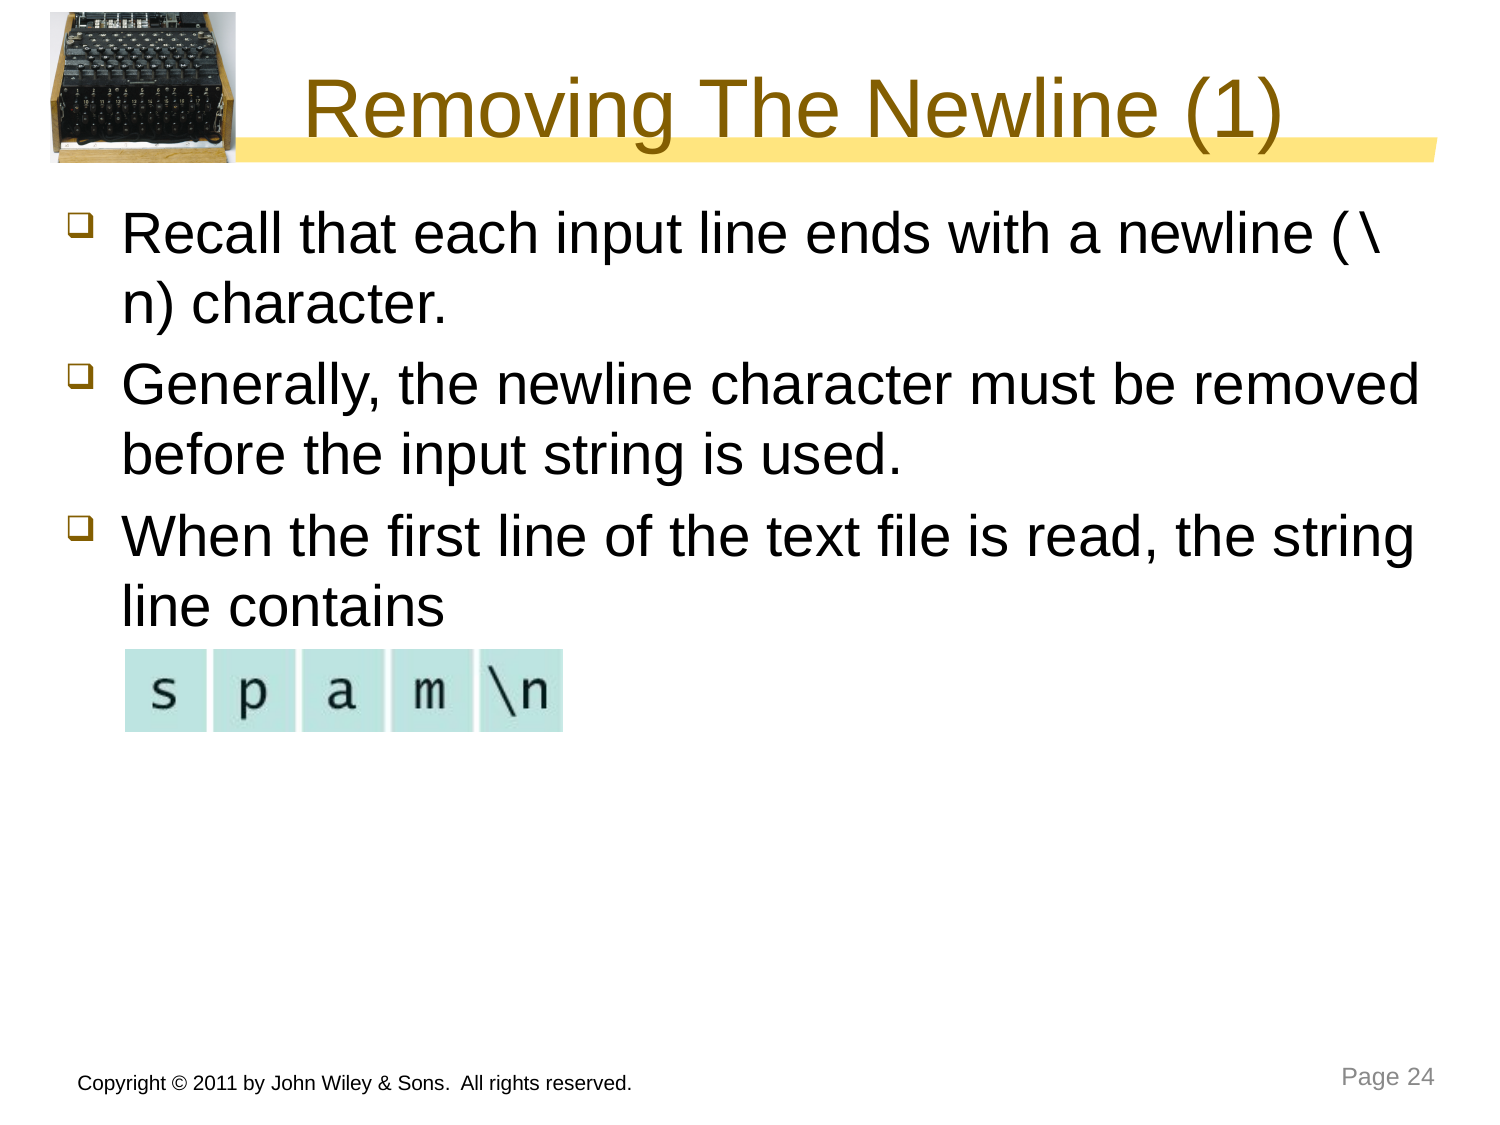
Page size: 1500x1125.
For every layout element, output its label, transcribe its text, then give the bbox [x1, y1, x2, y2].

picture [124, 649, 563, 733]
footer Copyright © 2011 by John Wiley & Sons. All rights reserved. [62, 1037, 726, 1104]
slide_number Page 24 [1187, 1050, 1450, 1100]
title Removing The Newline (1) [287, 44, 1451, 163]
list Recall that each input line ends with a newline (\n) character. Generally, the newline character must be removed before the input string is used. When the first line of the text file is read, the string line contains [49, 187, 1438, 1026]
